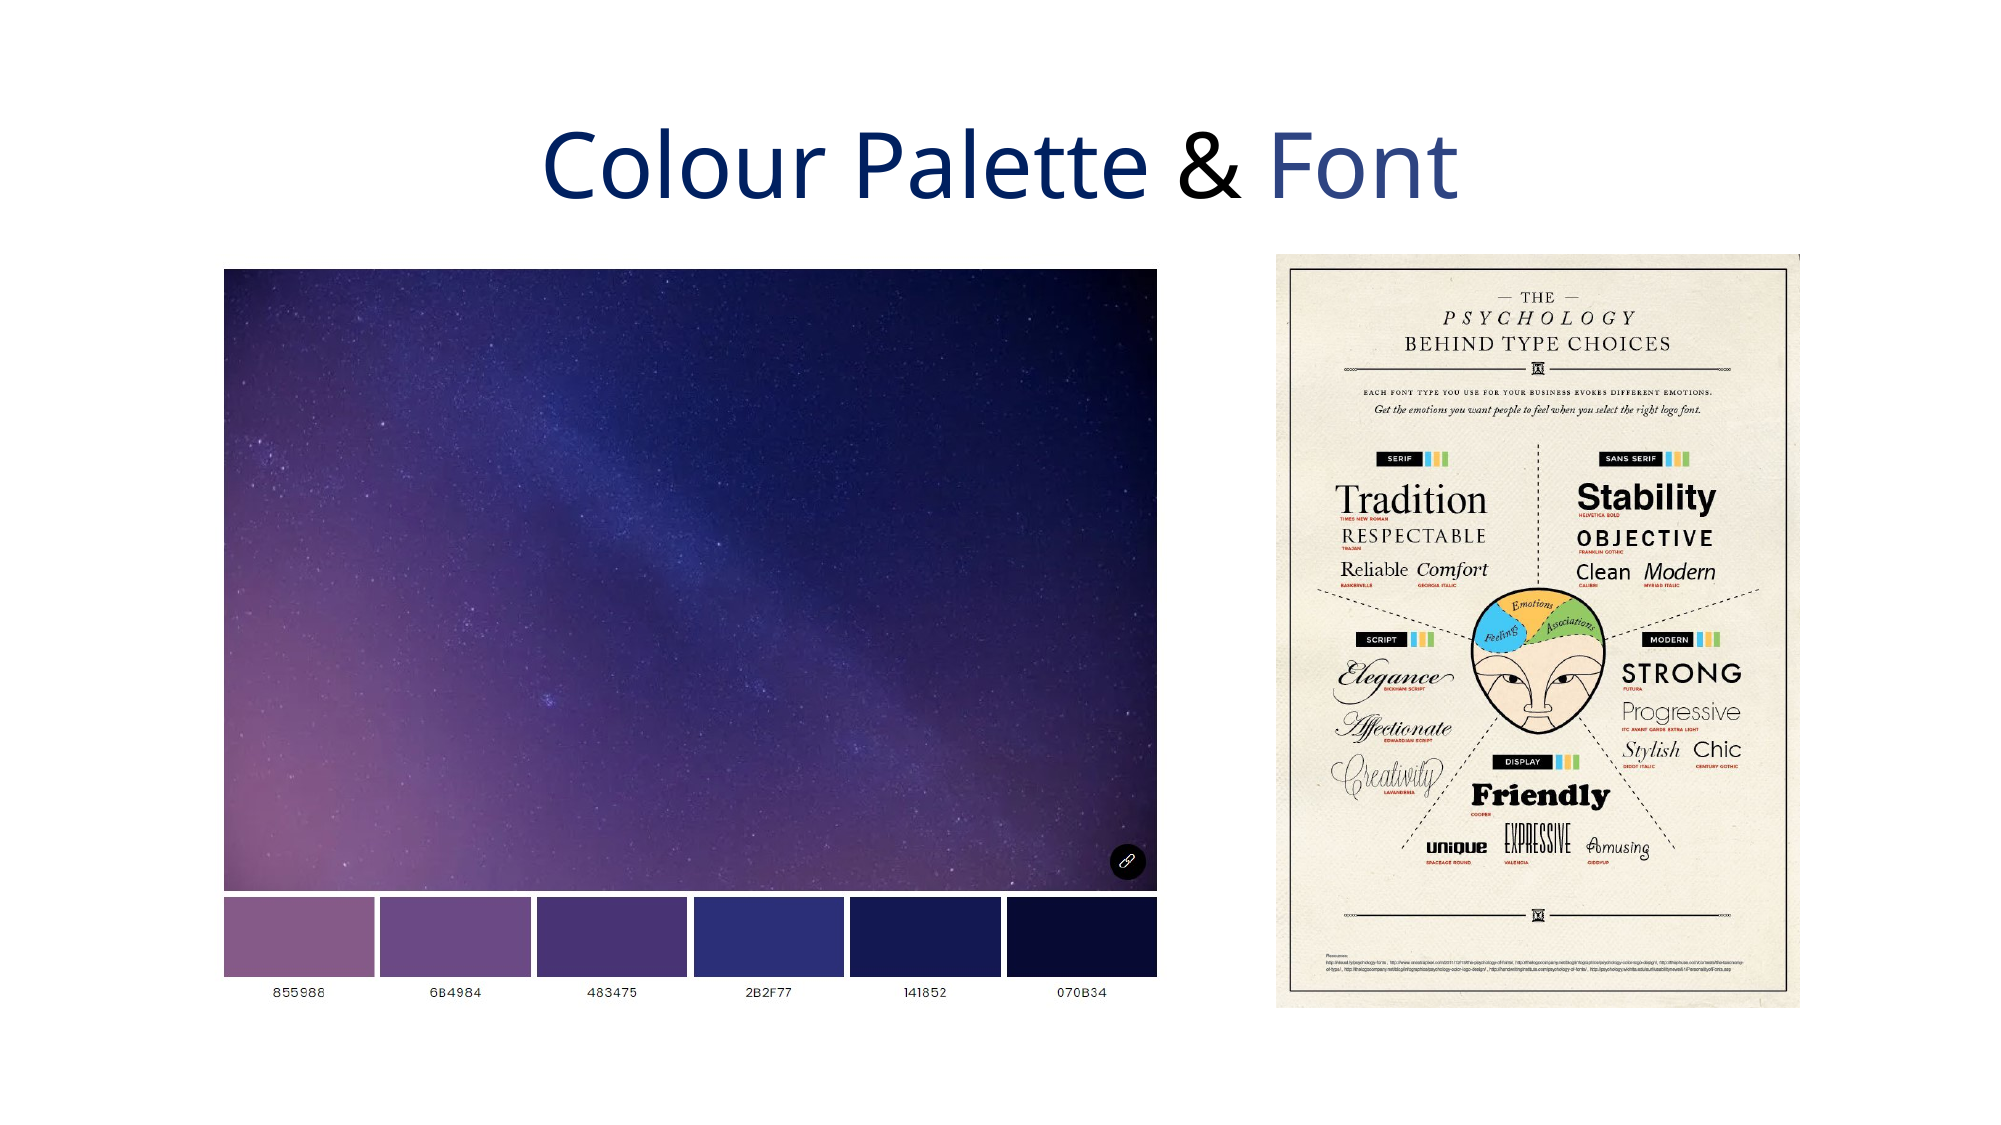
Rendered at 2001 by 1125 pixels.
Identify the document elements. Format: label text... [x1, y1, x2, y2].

title Colour Palette & Font [137, 59, 1863, 278]
picture [1276, 254, 1800, 1008]
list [169, 254, 1199, 1008]
